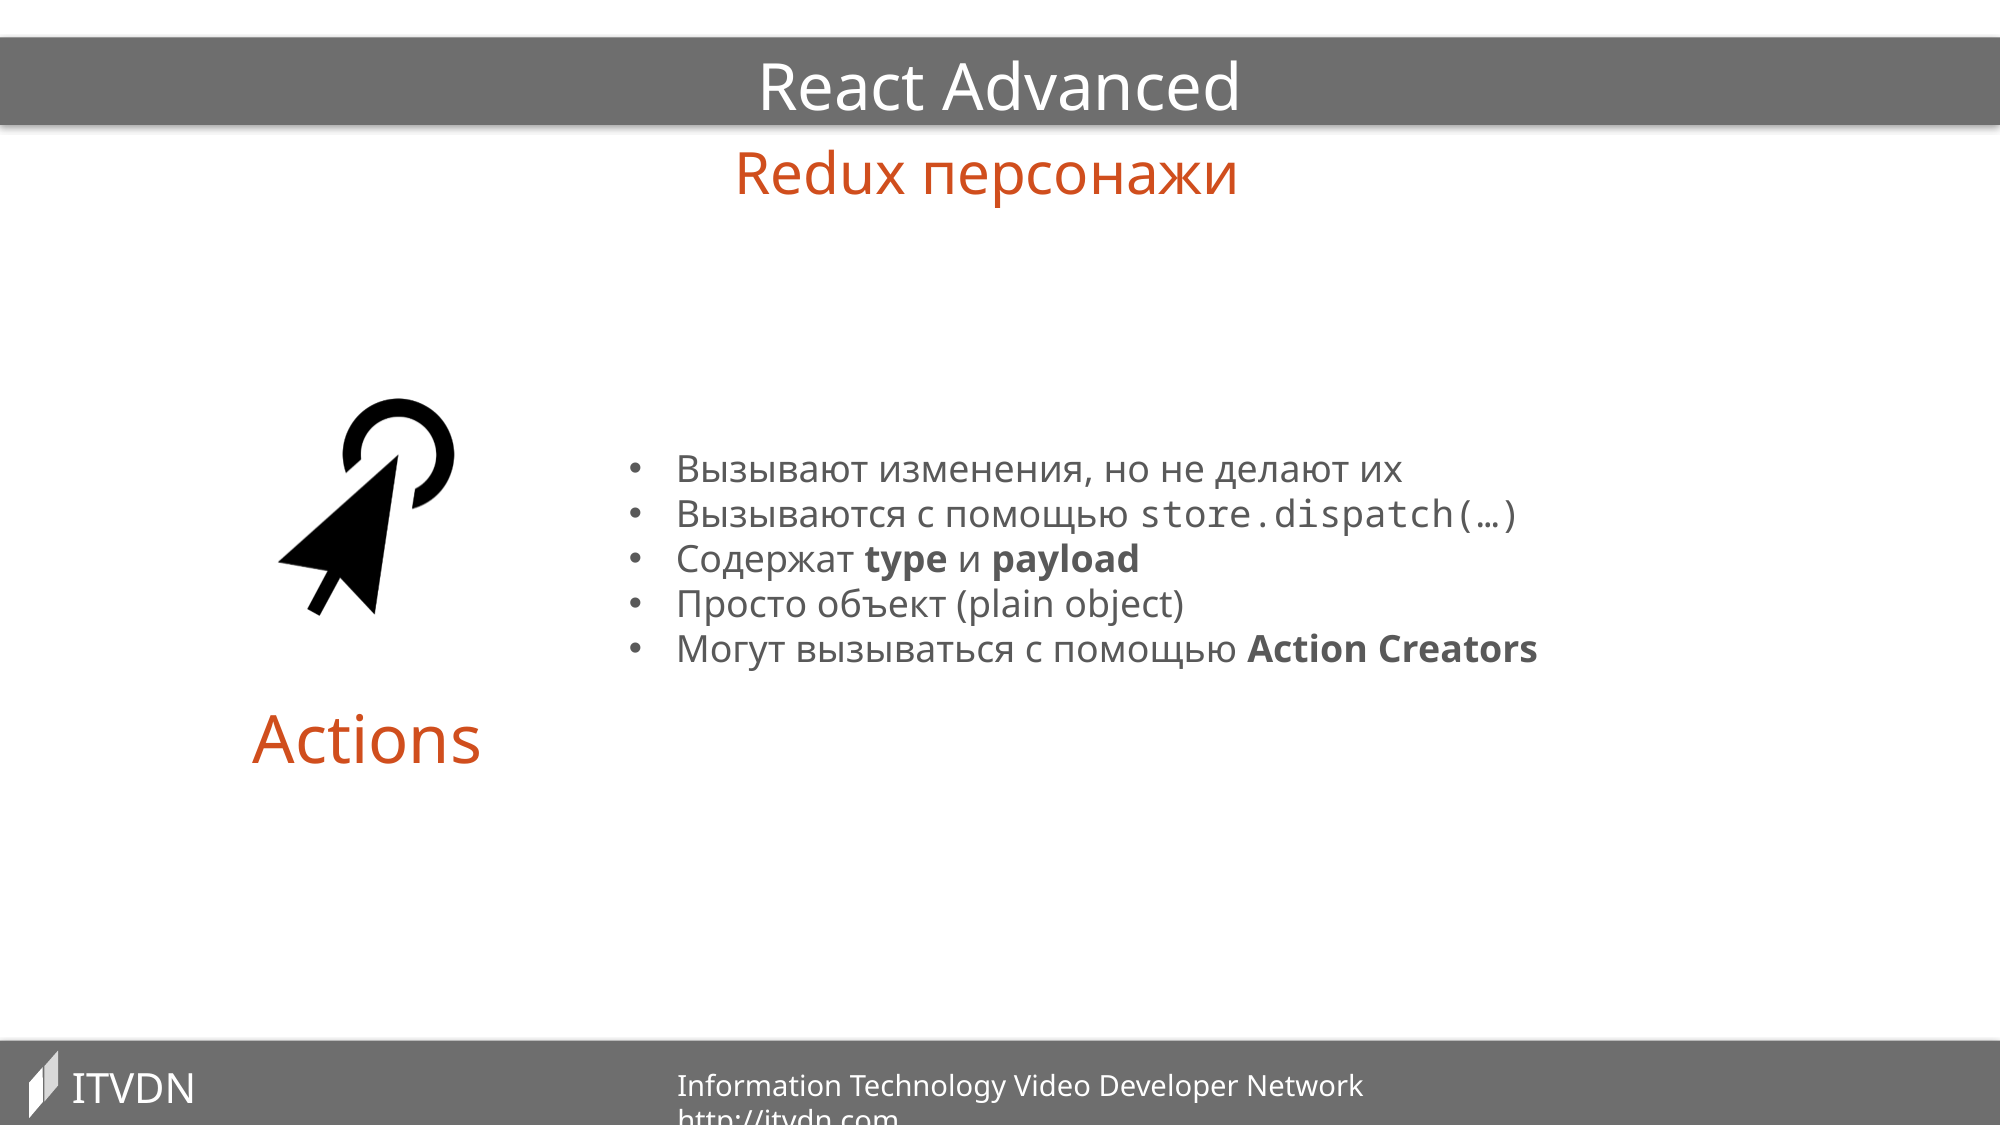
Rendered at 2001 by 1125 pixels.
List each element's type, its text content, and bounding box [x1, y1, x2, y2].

text_box [0, 34, 2000, 128]
text_box Redux персонажи [312, 125, 1663, 218]
text_box React Advanced [324, 37, 1675, 132]
text_box Вызывают изменения, но не делают их Вызываются с помощью store.dispatch(…) Содержат type и payload Просто объект (plain object) Могут вызываться с помощью Action Creators [614, 437, 1554, 678]
text_box [0, 1037, 2000, 1125]
text_box Actions [237, 689, 498, 784]
text_box ITVDN [62, 1054, 212, 1120]
picture [224, 385, 508, 623]
text_box Information Technology Video Developer Network http://itvdn.com [662, 1059, 1963, 1125]
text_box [28, 1050, 59, 1119]
